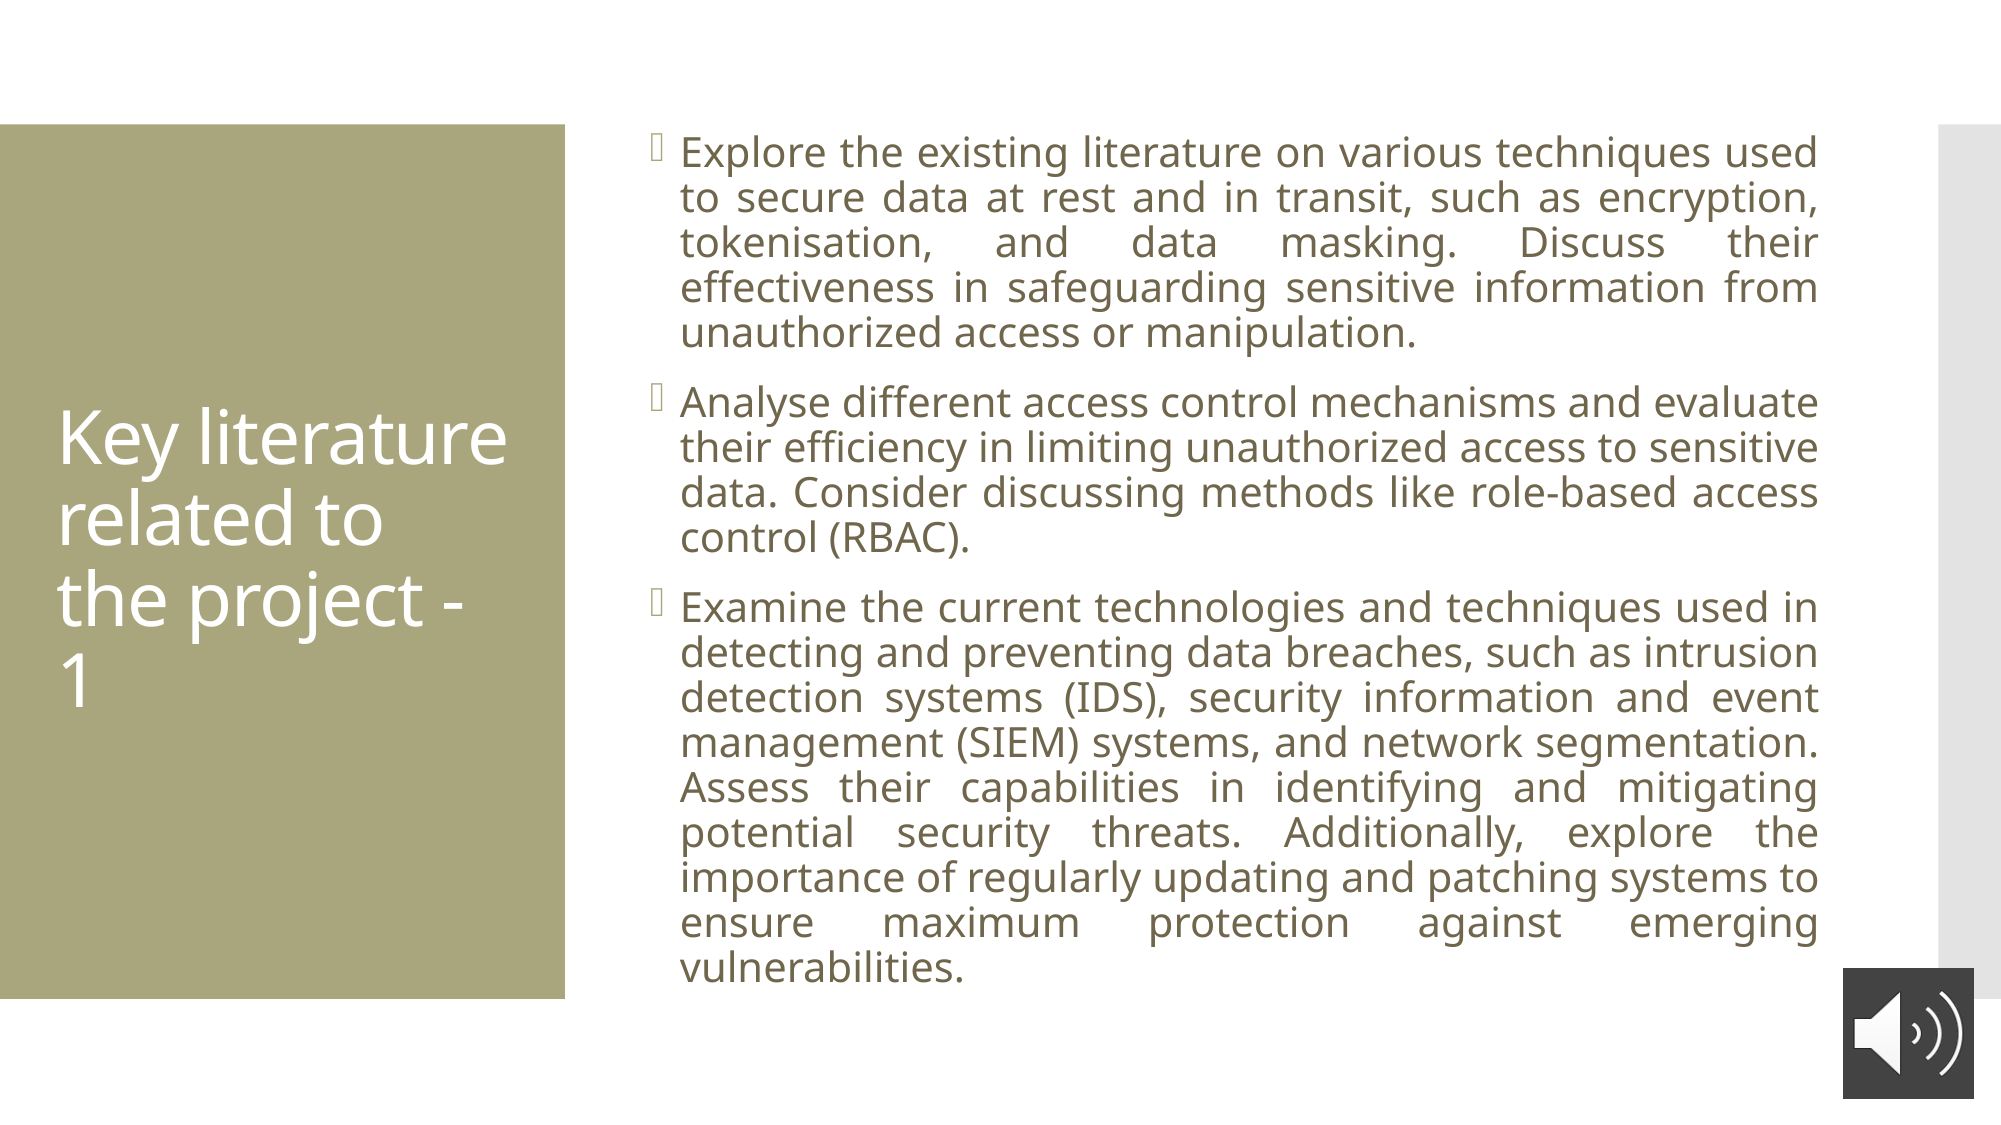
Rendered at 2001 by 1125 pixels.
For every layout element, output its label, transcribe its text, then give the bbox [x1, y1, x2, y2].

list Explore the existing literature on various techniques used to secure data at rest and in transit, such as encryption, tokenisation, and data masking. Discuss their effectiveness in safeguarding sensitive information from unauthorized access or manipulation. Analyse different access control mechanisms and evaluate their efficiency in limiting unauthorized access to sensitive data. Consider discussing methods like role-based access control (RBAC). Examine the current technologies and techniques used in detecting and preventing data breaches, such as intrusion detection systems (IDS), security information and event management (SIEM) systems, and network segmentation. Assess their capabilities in identifying and mitigating potential security threats. Additionally, explore the importance of regularly updating and patching systems to ensure maximum protection against emerging vulnerabilities. [634, 141, 1835, 982]
picture [1841, 966, 1976, 1101]
title Key literature related to the project - 1 [41, 184, 525, 940]
